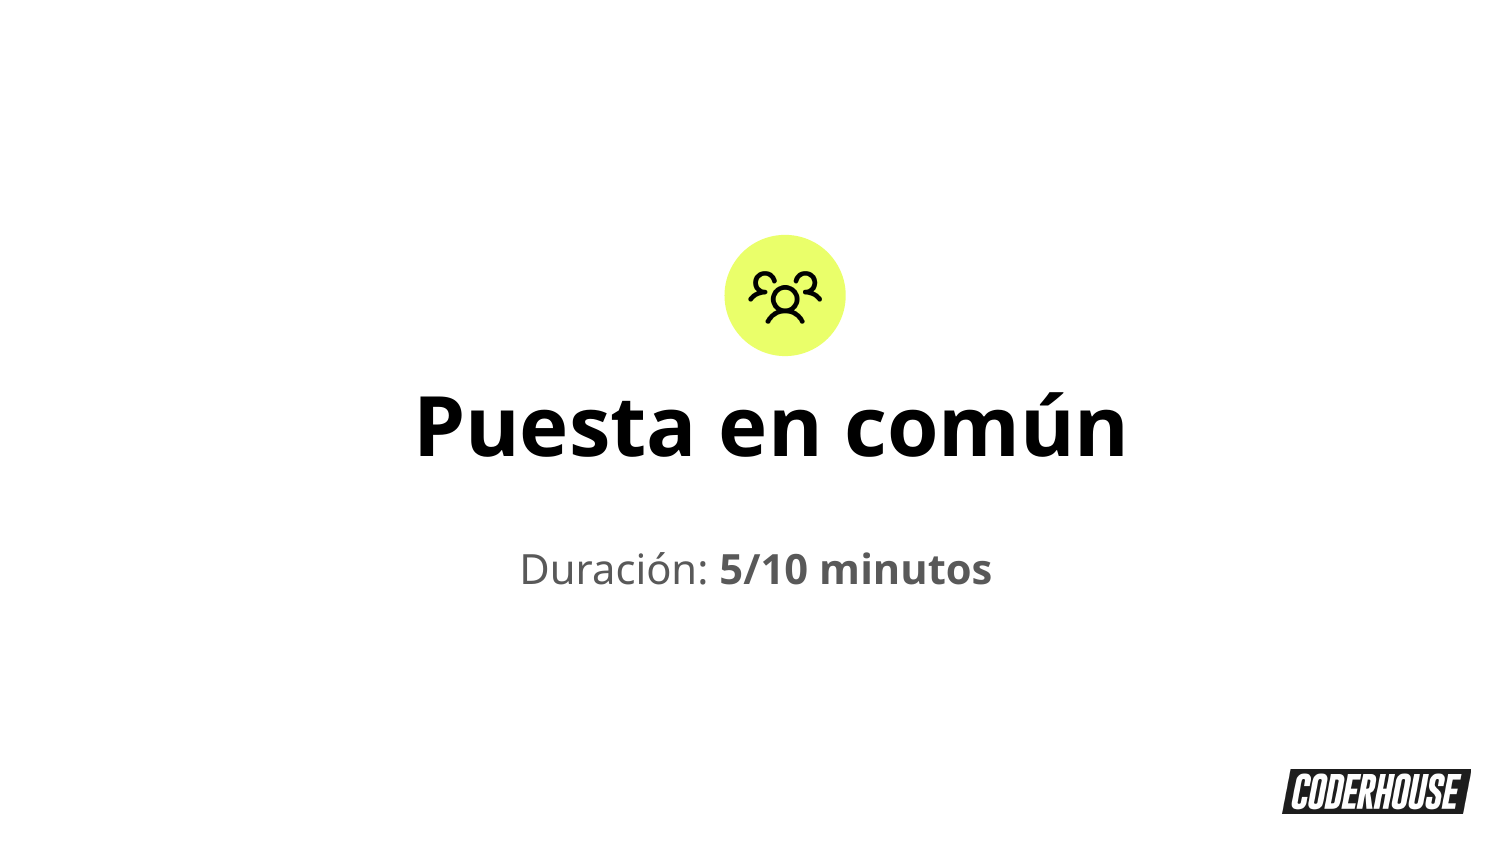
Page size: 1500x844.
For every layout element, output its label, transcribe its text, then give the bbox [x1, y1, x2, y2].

text_box Puesta en común [261, 369, 1282, 490]
text_box Duración: 5/10 minutos [379, 528, 1133, 609]
picture [1281, 769, 1471, 814]
text_box [724, 234, 846, 357]
picture [747, 258, 823, 333]
